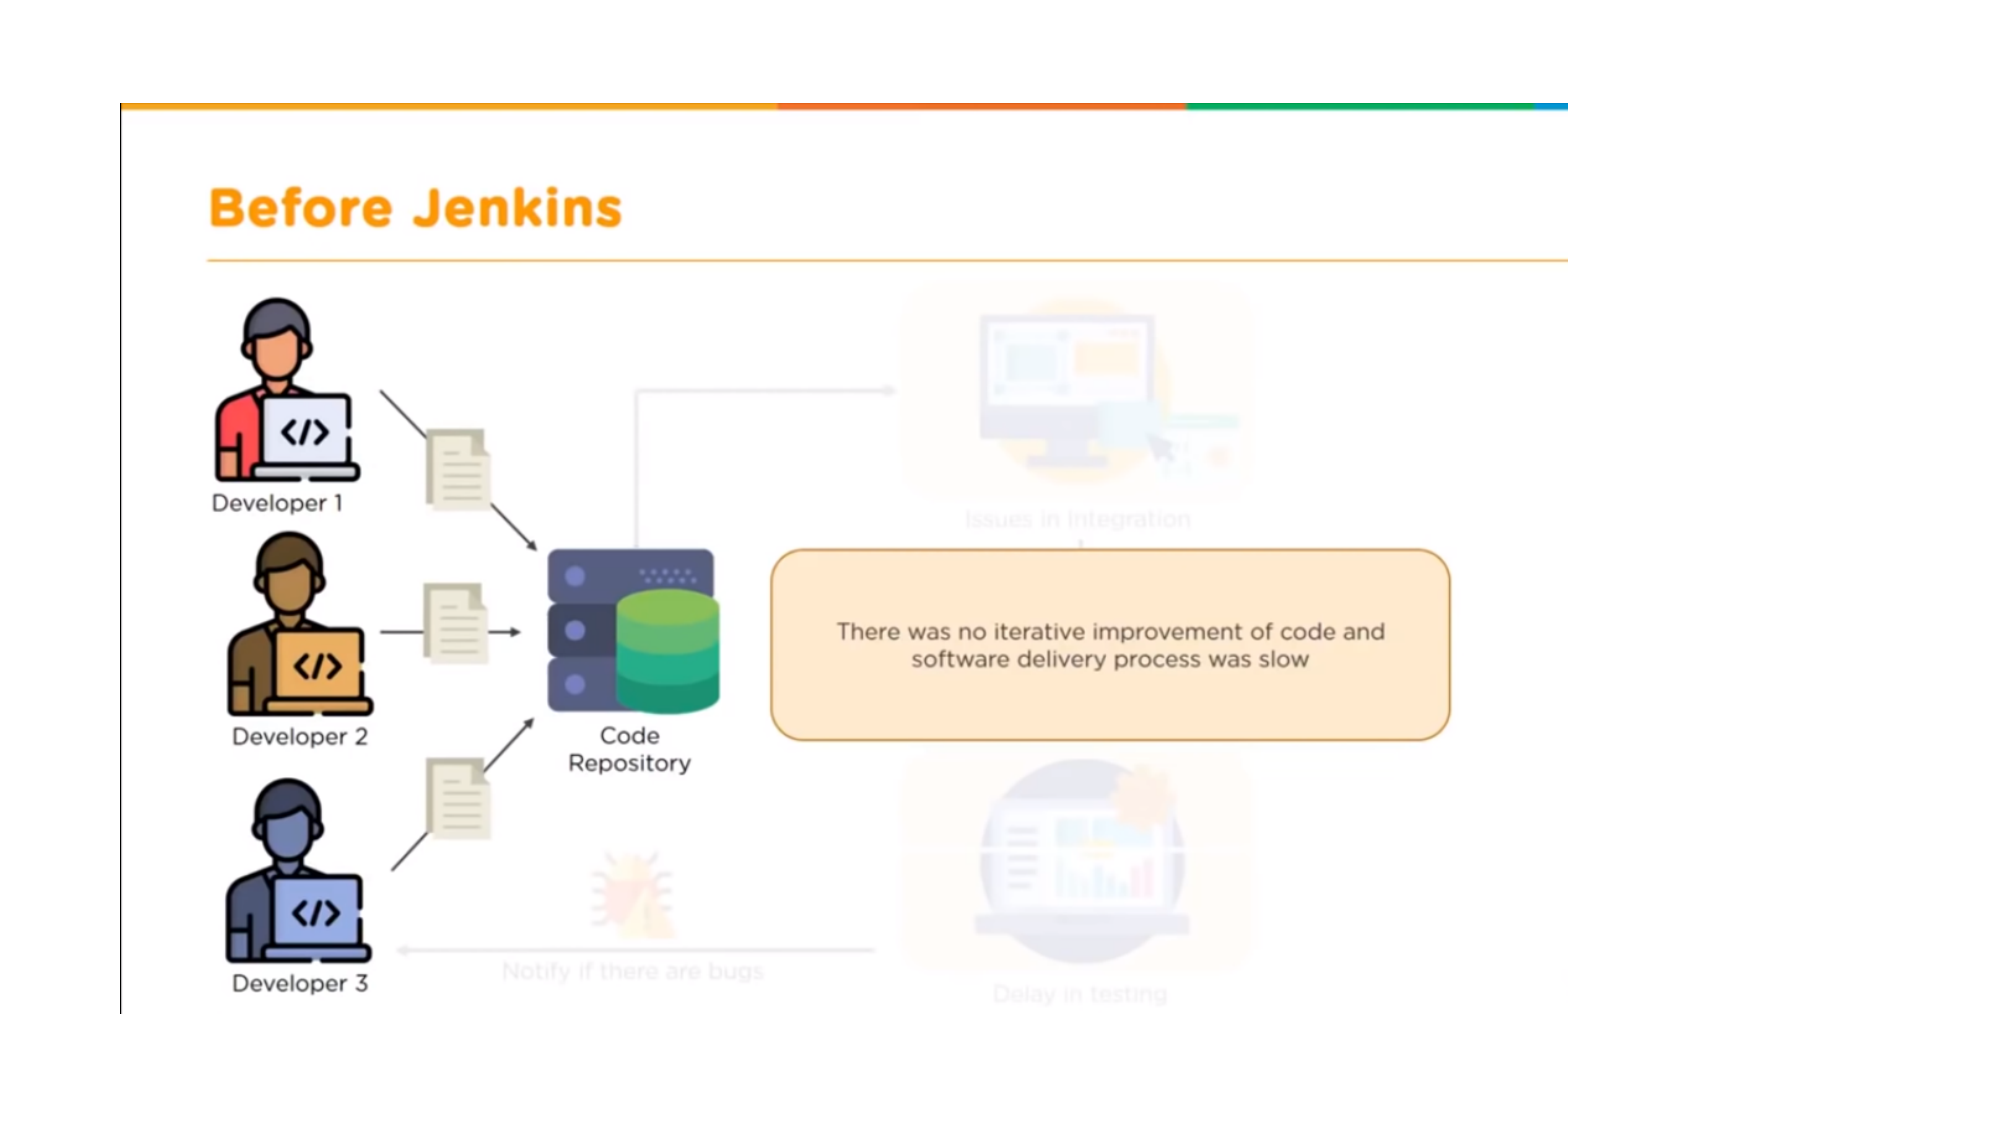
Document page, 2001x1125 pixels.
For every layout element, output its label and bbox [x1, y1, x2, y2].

list [120, 103, 1568, 1014]
